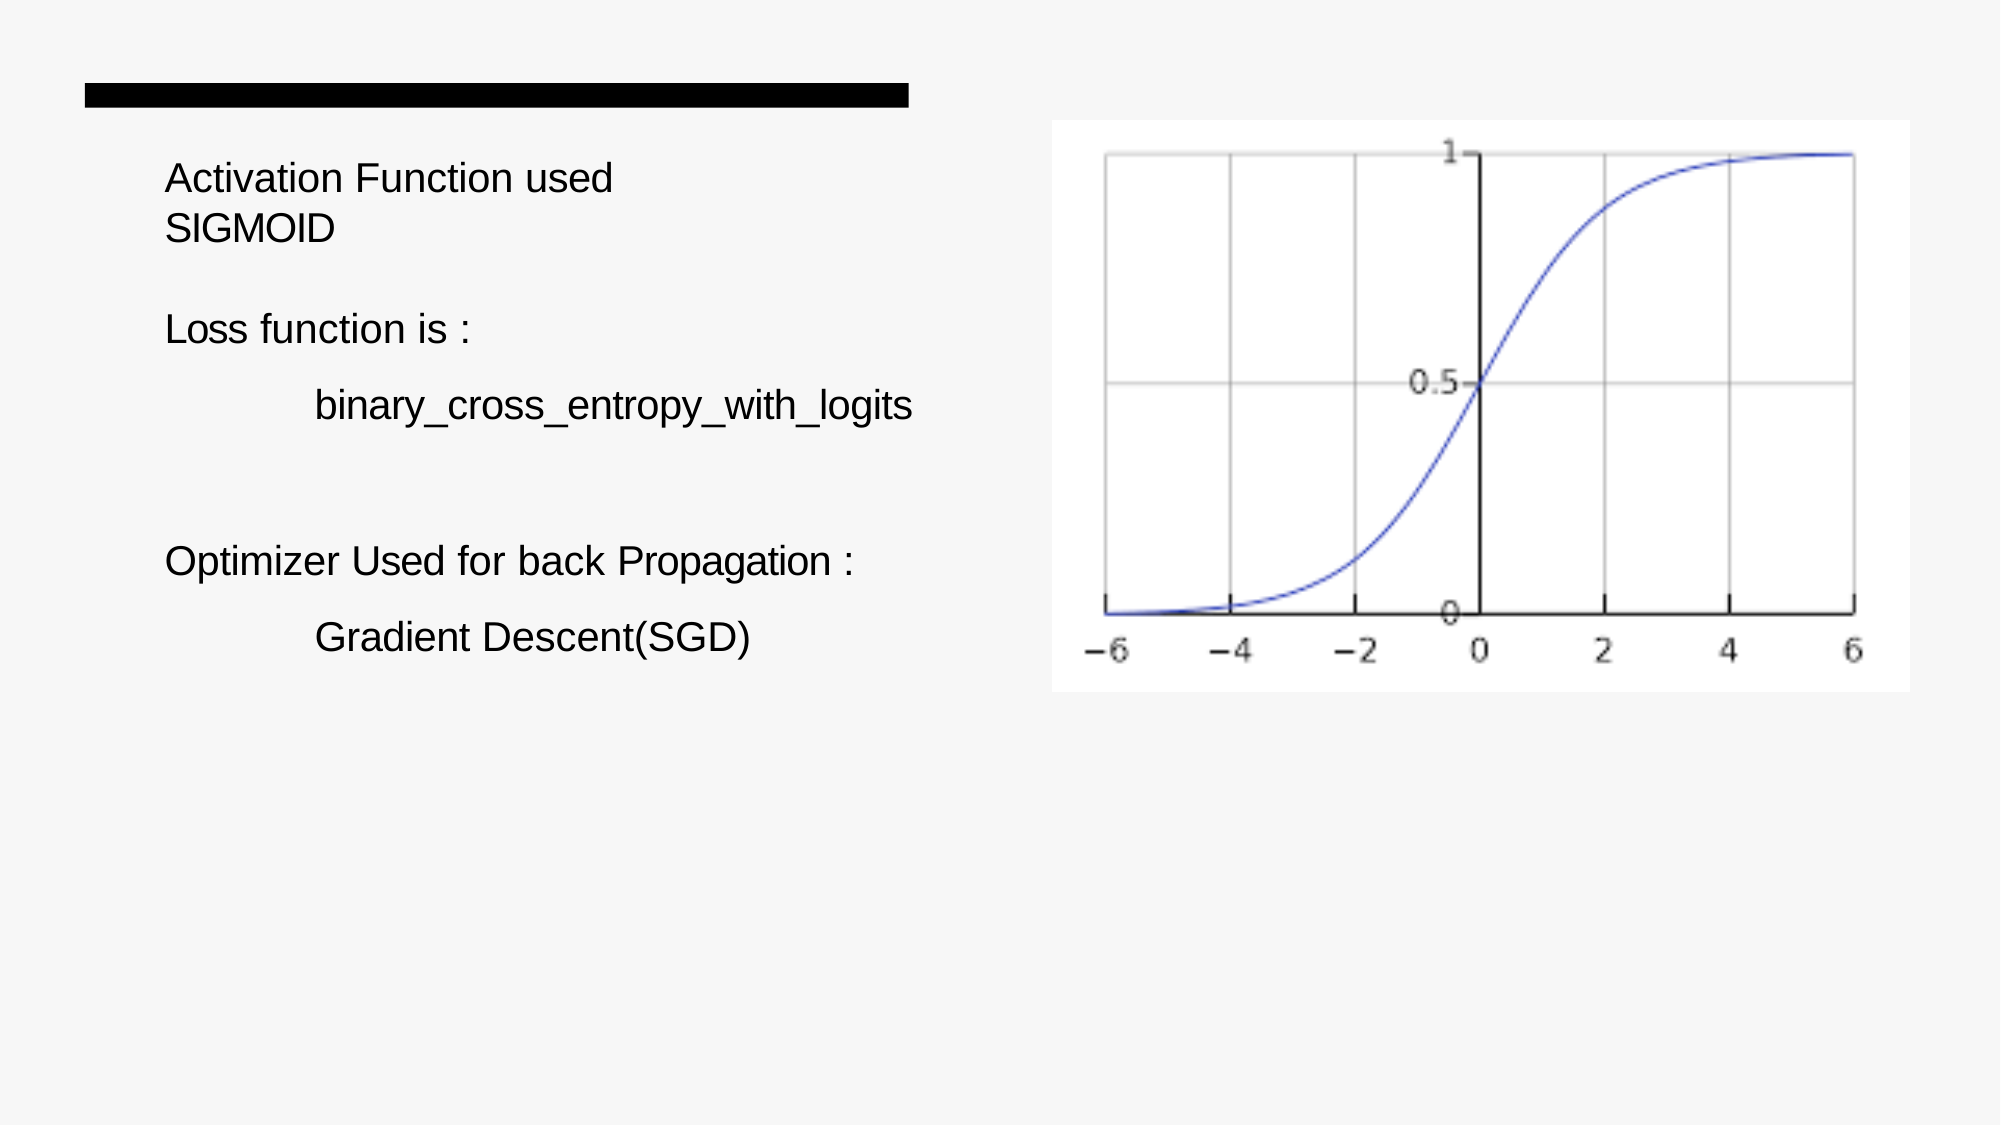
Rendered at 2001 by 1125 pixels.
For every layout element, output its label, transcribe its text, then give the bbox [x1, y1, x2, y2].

title Activation Function used SIGMOID [162, 148, 789, 274]
text_box Loss function is : binary_cross_entropy_with_logits Optimizer Used for back Propagation : Gradient Descent(SGD) [162, 274, 916, 660]
picture [1051, 120, 1910, 692]
